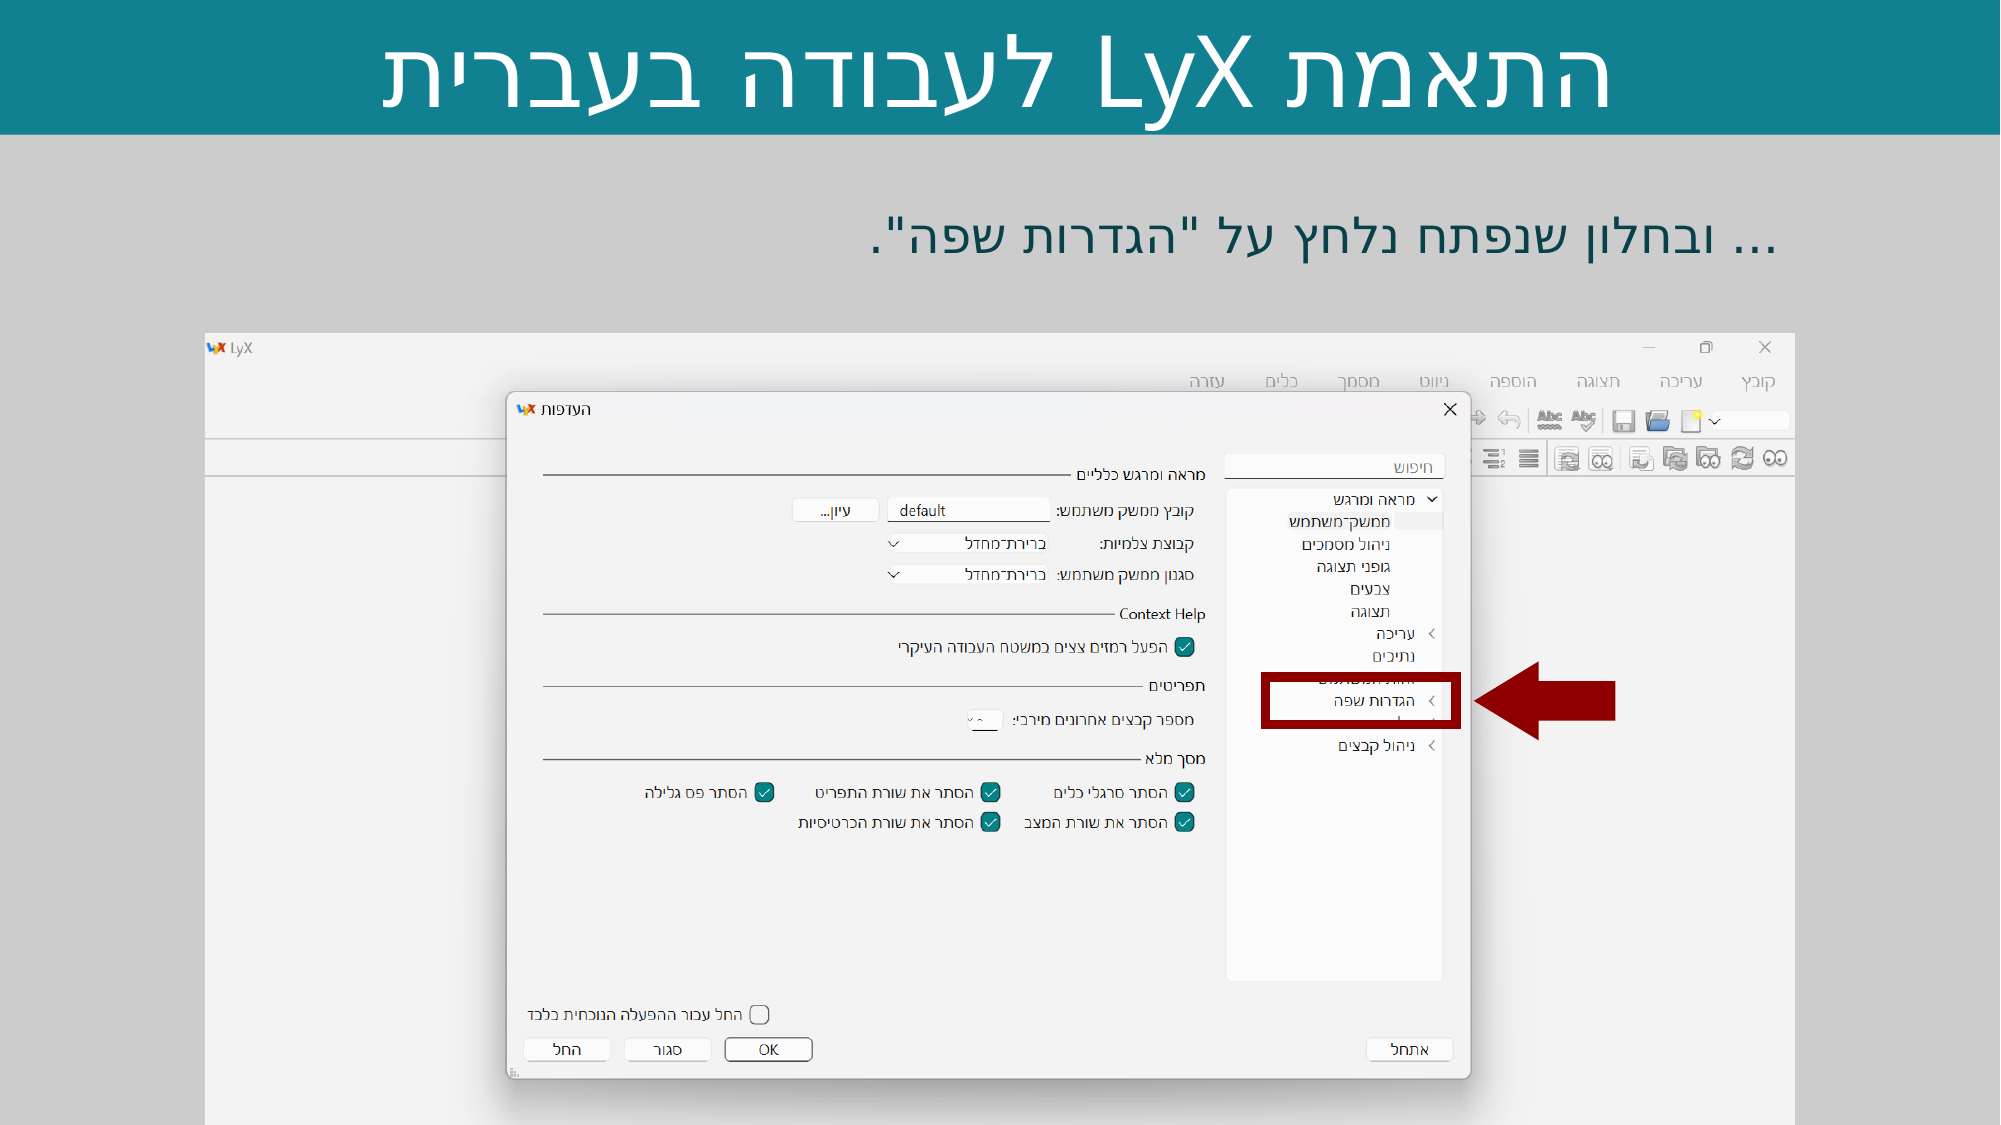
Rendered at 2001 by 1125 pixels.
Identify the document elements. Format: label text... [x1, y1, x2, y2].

text_box ... ובחלון שנפתח נלחץ על "הגדרות שפה". [205, 136, 1795, 271]
text_box התאמת LyX לעבודה בעברית [0, 0, 2000, 135]
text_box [204, 333, 1795, 1125]
